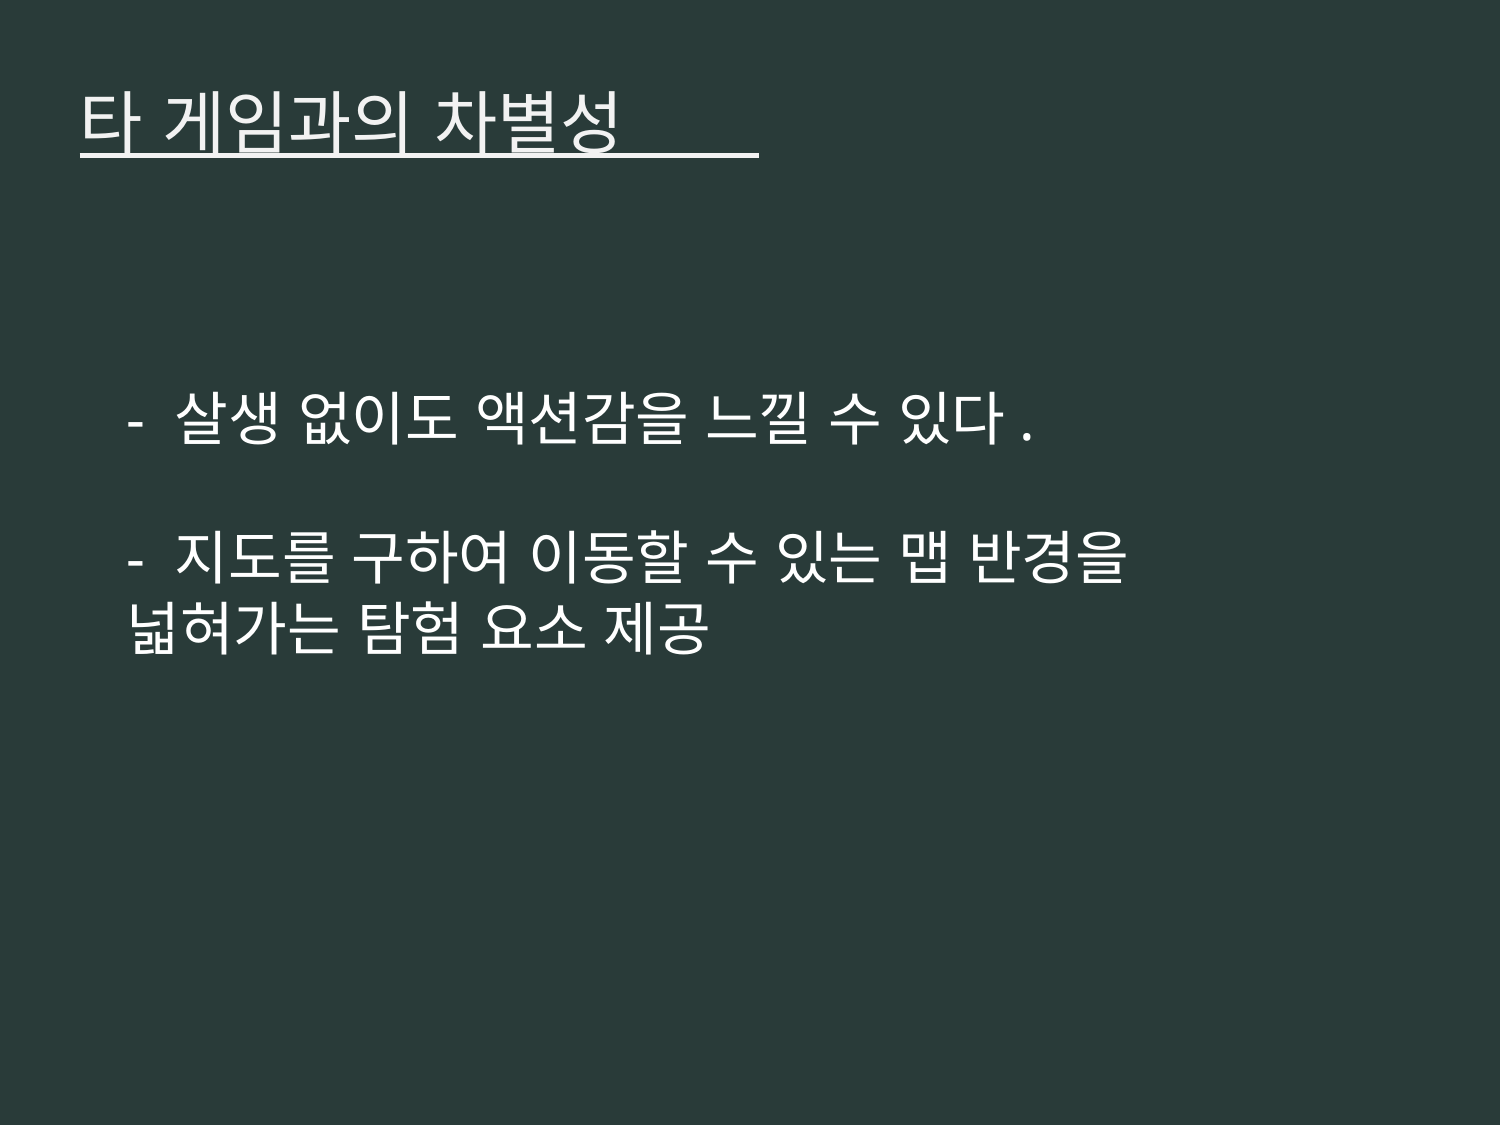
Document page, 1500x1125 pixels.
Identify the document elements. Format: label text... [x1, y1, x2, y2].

text_box 타 게임과의 차별성 [64, 30, 1019, 170]
text_box - 살생 없이도 액션감을 느낄 수 있다. - 지도를 구하여 이동할 수 있는 맵 반경을 넓혀가는 탐험 요소 제공 [112, 314, 1447, 790]
